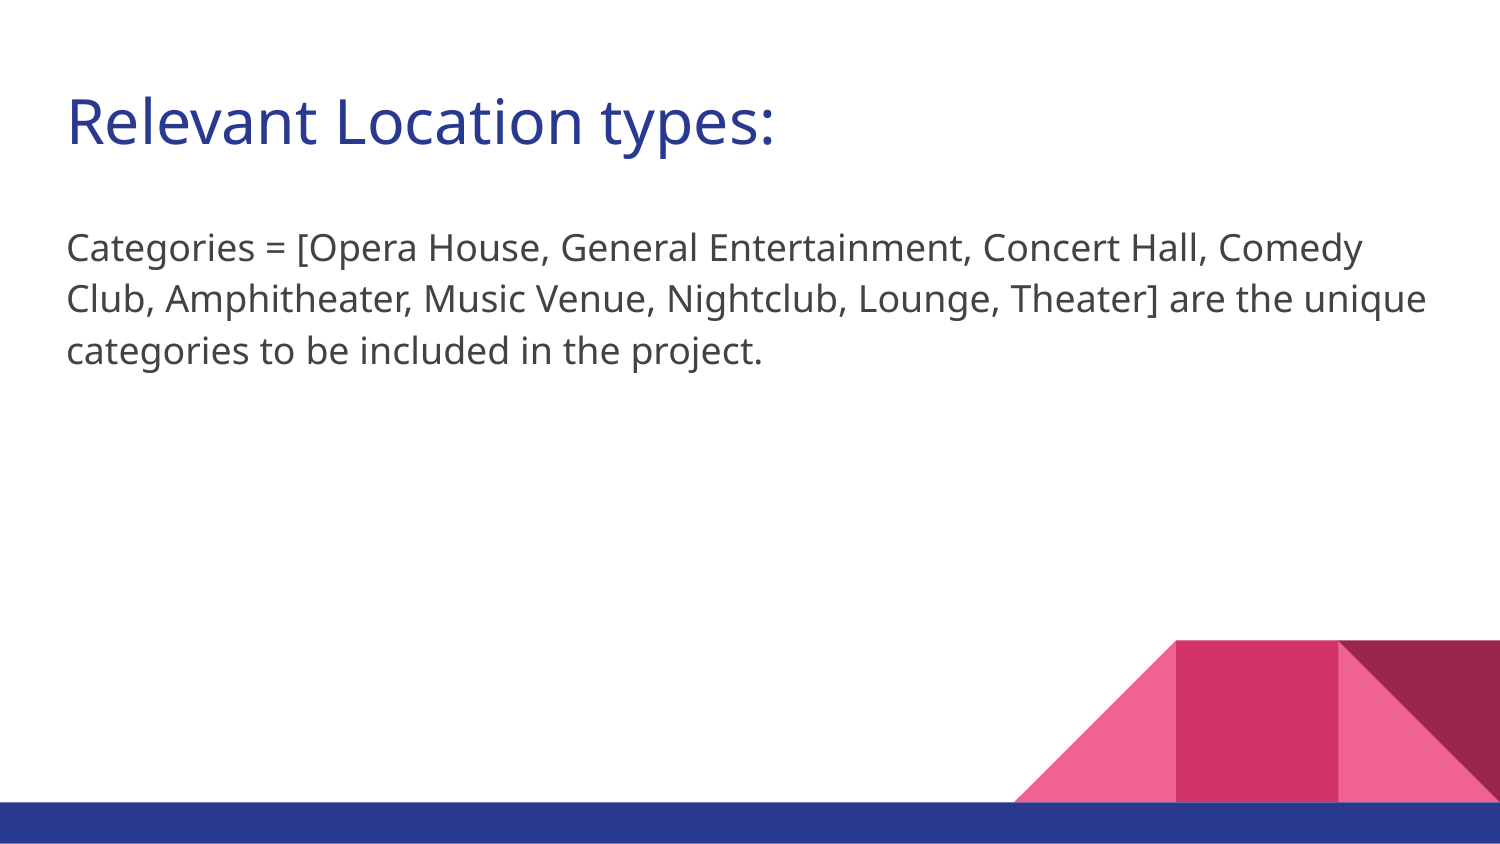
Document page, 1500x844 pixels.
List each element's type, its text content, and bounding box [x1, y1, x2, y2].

list Categories = [Opera House, General Entertainment, Concert Hall, Comedy Club, Amphitheater, Music Venue, Nightclub, Lounge, Theater] are the unique categories to be included in the project. [51, 201, 1449, 750]
title Relevant Location types: [51, 67, 1449, 167]
